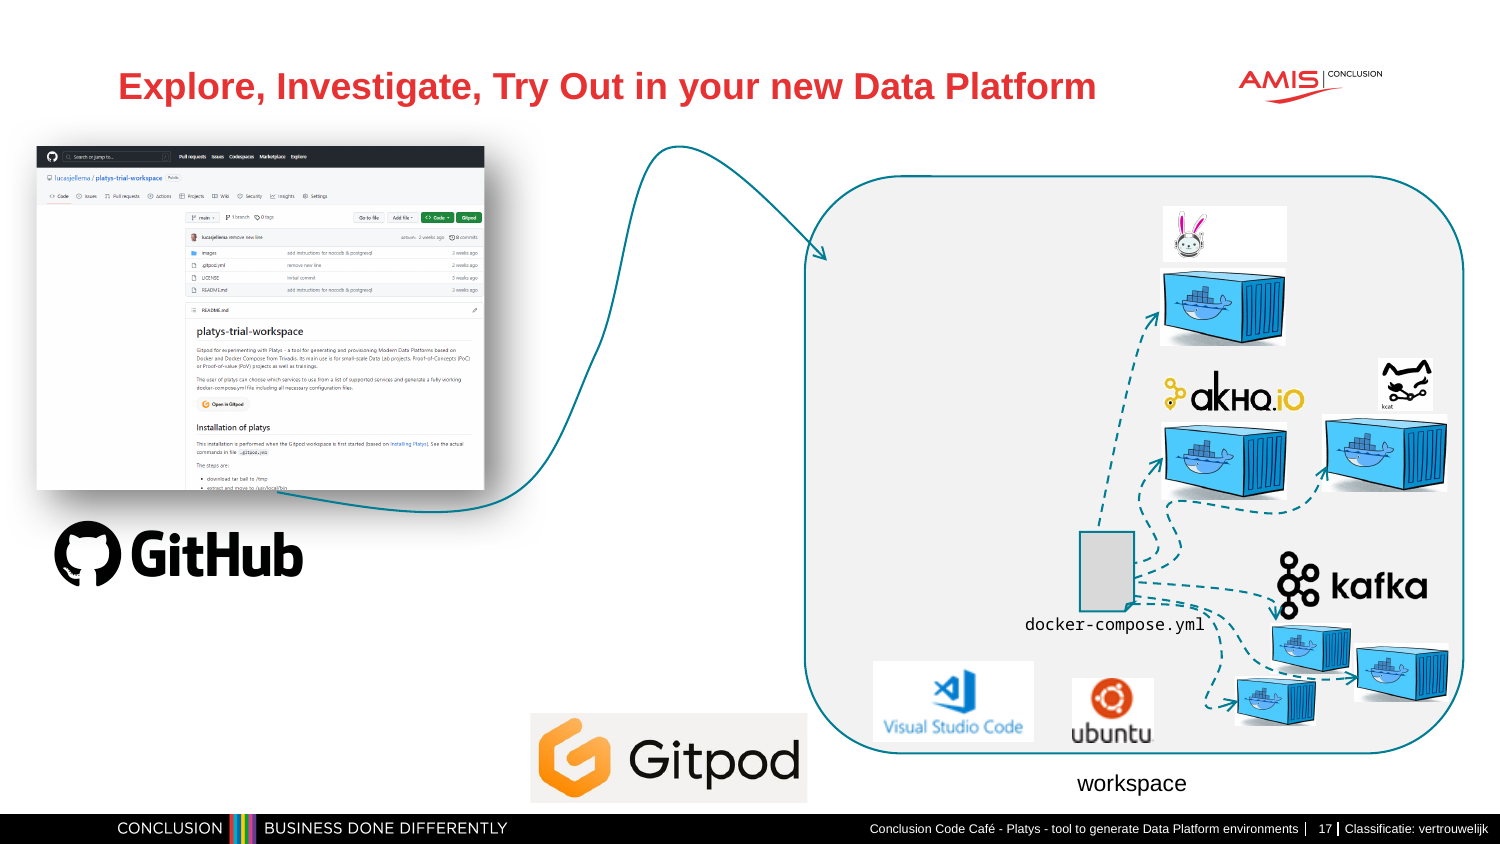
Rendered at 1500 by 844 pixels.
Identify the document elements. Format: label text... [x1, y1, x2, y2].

picture [239, 814, 1500, 844]
picture [36, 146, 485, 625]
title Explore, Investigate, Try Out in your new Data Platform [118, 47, 1205, 130]
text_box [1134, 469, 1321, 580]
picture [1157, 268, 1305, 500]
picture [1205, 59, 1388, 106]
text_box [1281, 673, 1353, 686]
text_box docker-compose.yml [1025, 614, 1165, 635]
picture [1353, 643, 1449, 702]
text_box [1132, 602, 1234, 712]
text_box [1138, 581, 1266, 619]
slide_number 17 [1309, 820, 1333, 839]
text_box [1097, 311, 1159, 530]
picture [873, 661, 1035, 742]
picture [1377, 358, 1433, 411]
picture [1162, 206, 1288, 263]
picture [1072, 678, 1154, 743]
text_box [1078, 530, 1138, 613]
picture [1266, 540, 1437, 674]
text_box [1133, 594, 1270, 671]
text_box [803, 175, 1465, 755]
picture [0, 814, 236, 844]
picture [1234, 676, 1316, 726]
picture [530, 713, 808, 803]
footer Conclusion Code Café - Platys - tool to generate Data Platform environments [814, 820, 1299, 839]
text_box [305, 145, 827, 514]
picture [1321, 414, 1448, 492]
text_box [1130, 459, 1161, 564]
text_box workspace [1077, 768, 1188, 797]
